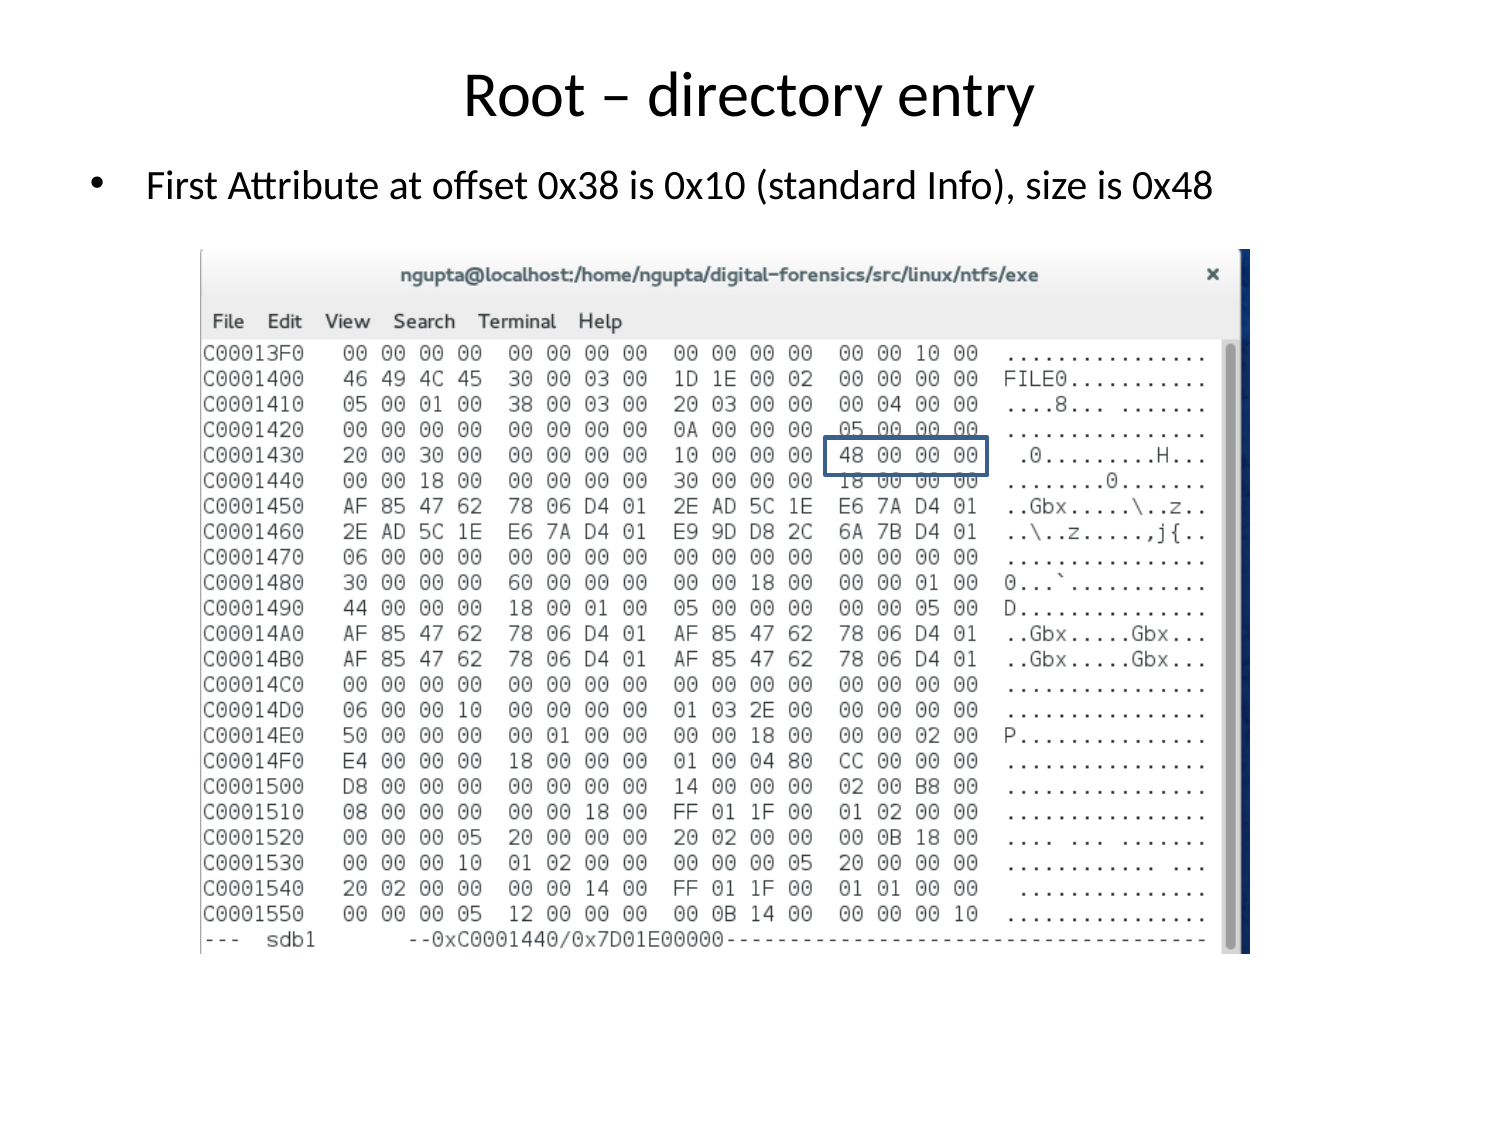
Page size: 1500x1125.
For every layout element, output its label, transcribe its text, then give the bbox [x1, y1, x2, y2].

title Root – directory entry [75, 45, 1425, 138]
picture [199, 249, 1251, 954]
list First Attribute at offset 0x38 is 0x10 (standard Info), size is 0x48 [75, 149, 1425, 1005]
